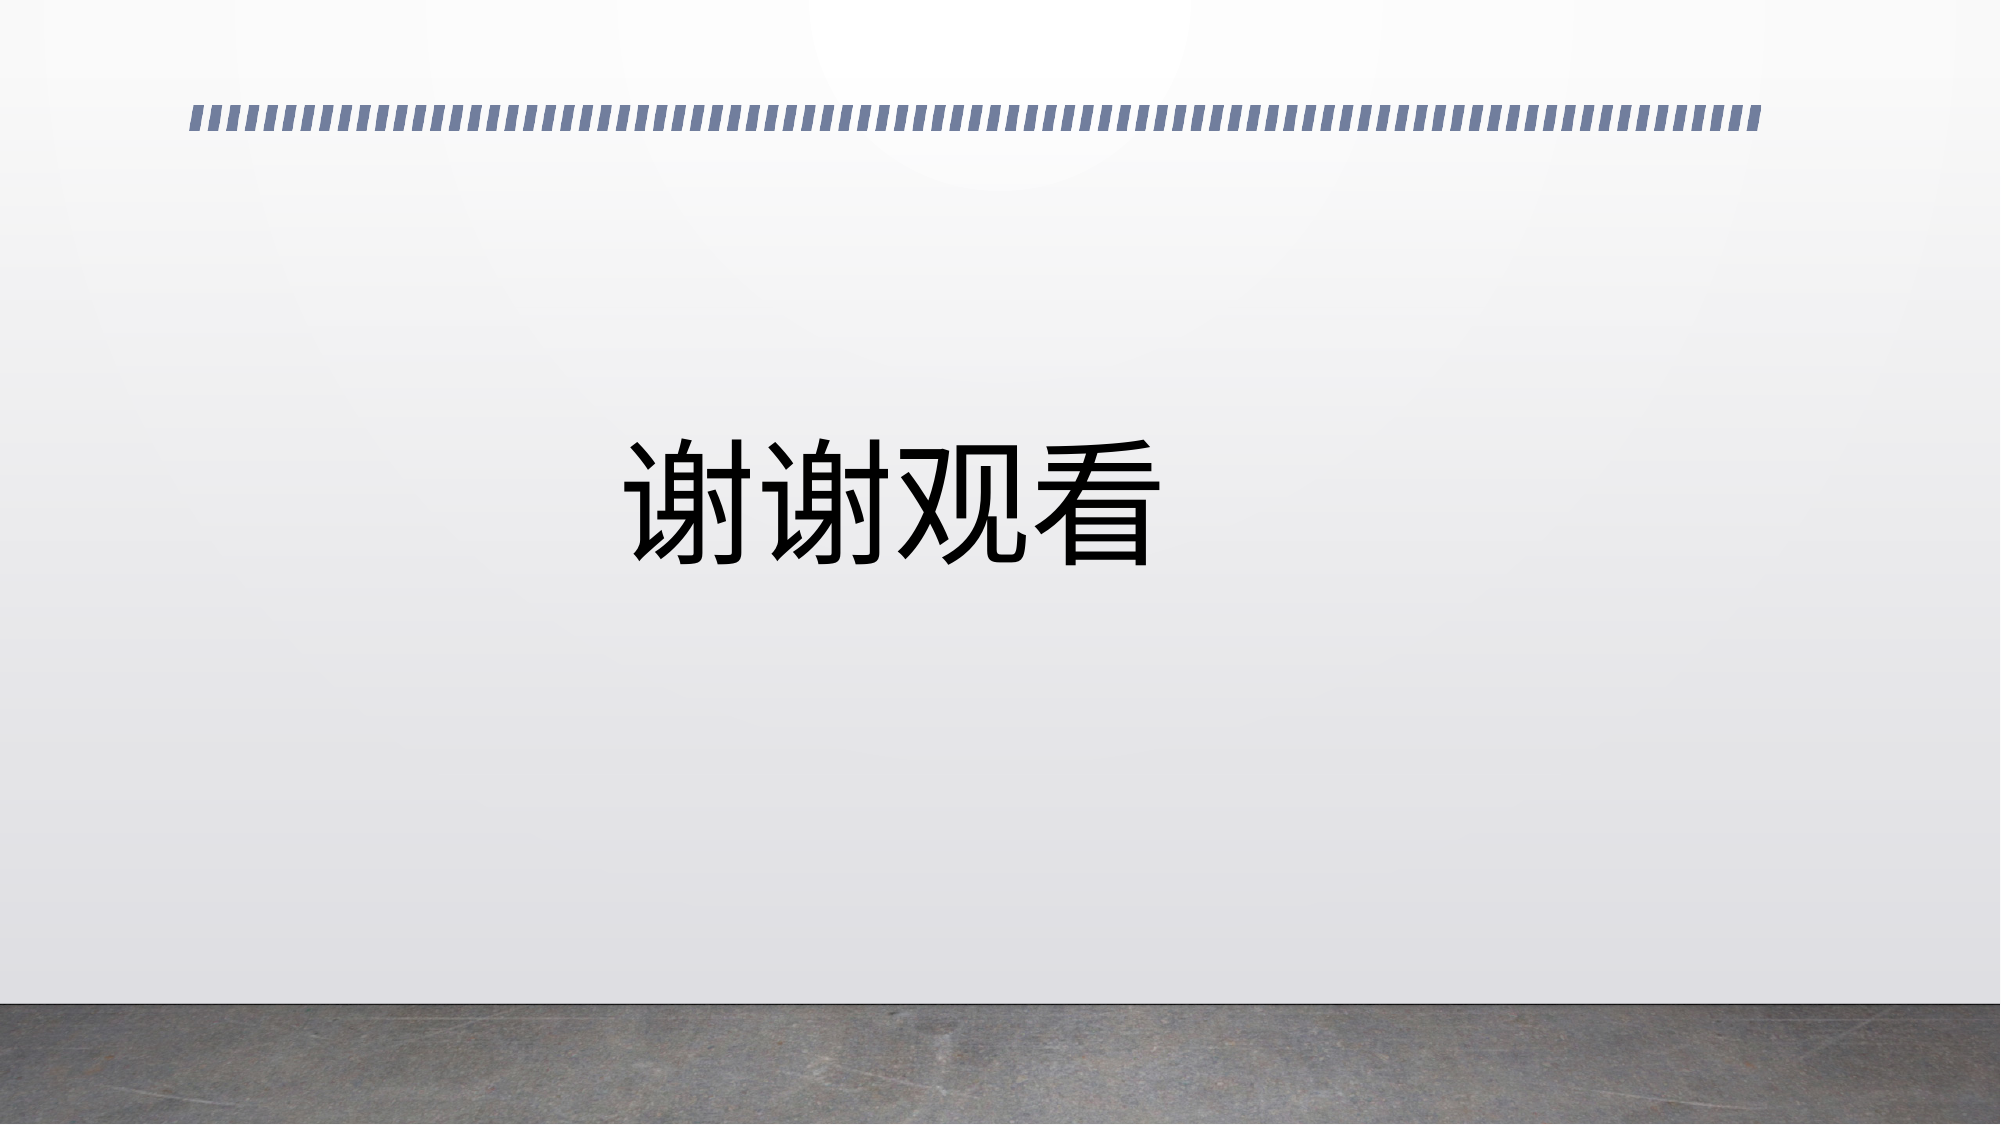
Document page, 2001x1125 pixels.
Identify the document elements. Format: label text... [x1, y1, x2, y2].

title 谢谢观看 [185, 155, 1602, 585]
picture [0, 1004, 2000, 1124]
